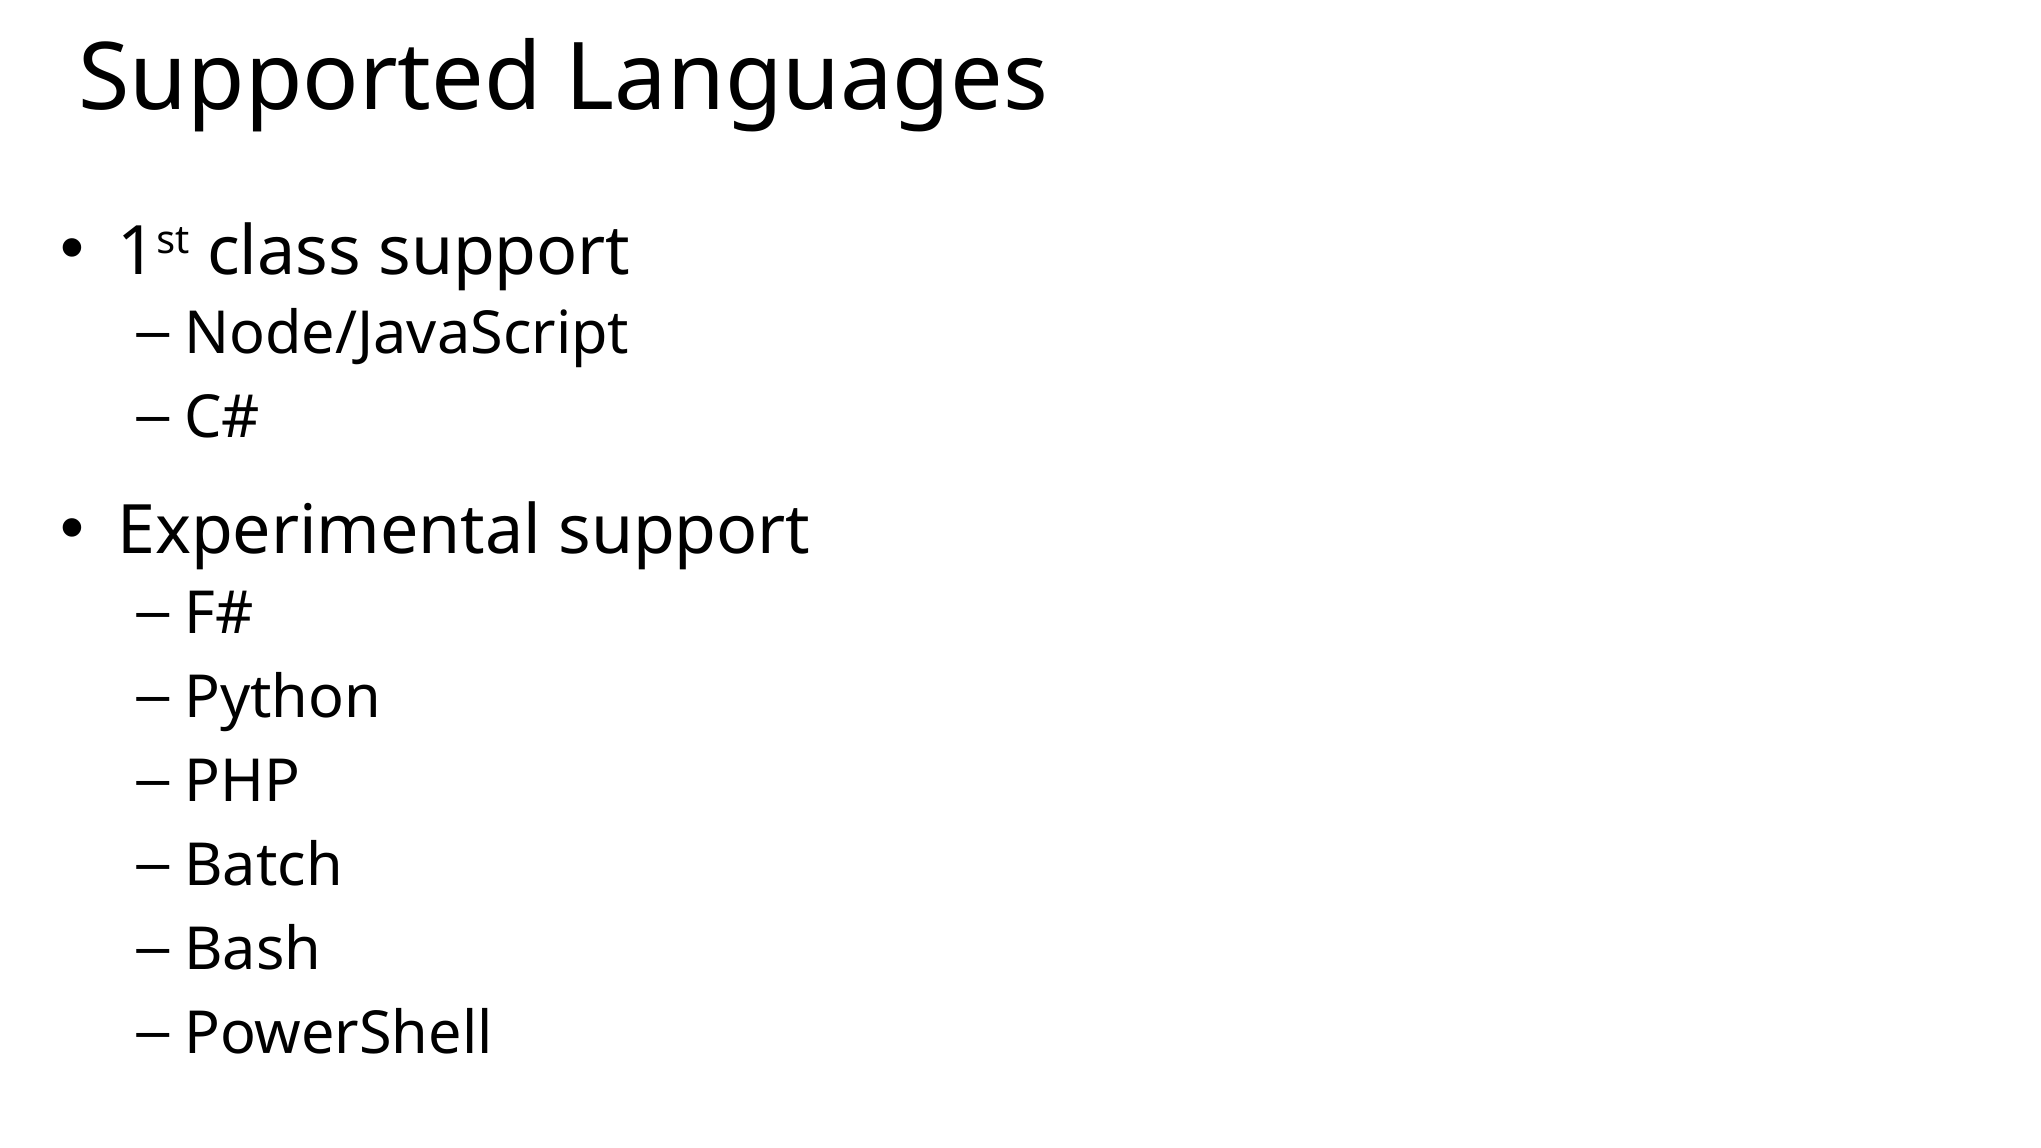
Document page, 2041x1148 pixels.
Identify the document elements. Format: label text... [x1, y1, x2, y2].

title Supported Languages [63, 30, 1992, 209]
list 1st class support Node/JavaScript C# Experimental support F# Python PHP Batch Bash PowerShell [45, 198, 1995, 965]
